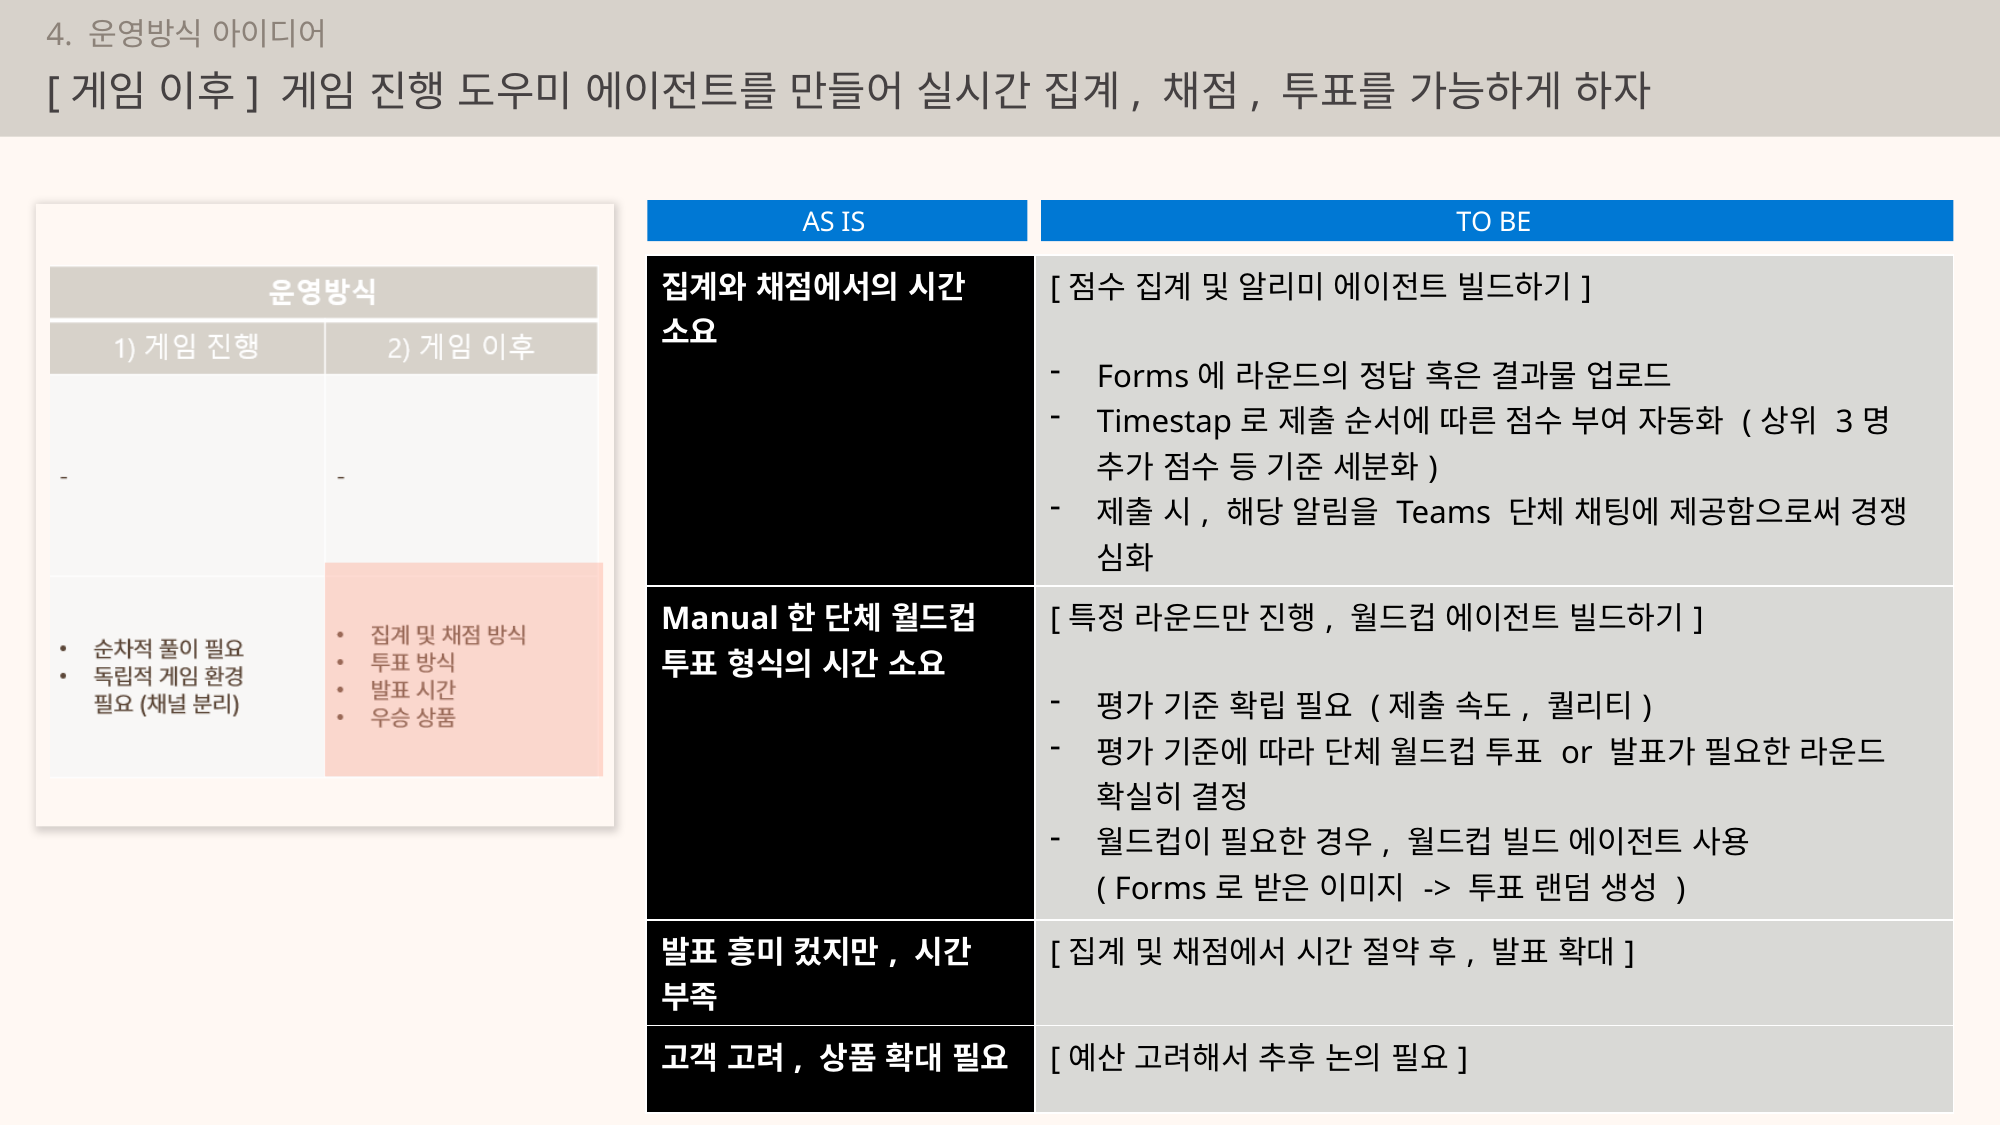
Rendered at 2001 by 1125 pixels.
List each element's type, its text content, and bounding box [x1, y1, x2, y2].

table_cell [예산 고려해서 추후 논의 필요] [1036, 1026, 1953, 1112]
text_box [35, 203, 615, 827]
picture [50, 256, 600, 783]
table_cell 고객 고려, 상품 확대 필요 [647, 1026, 1034, 1112]
table_header 집계와 채점에서의 시간 소요 [647, 256, 1034, 585]
text_box AS IS [647, 199, 1028, 242]
table_cell [집계 및 채점에서 시간 절약 후, 발표 확대] [1036, 921, 1953, 1025]
table_cell Manual한 단체 월드컵 투표 형식의 시간 소요 [647, 587, 1034, 919]
text_box [0, 0, 2000, 137]
table_cell [특정 라운드만 진행, 월드컵 에이전트 빌드하기] 평가 기준 확립 필요 (제출 속도, 퀄리티) 평가 기준에 따라 단체 월드컵 투표 or 발표가 필요한 라운드 확실히 결정 월드컵이 필요한 경우, 월드컵 빌드 에이전트 사용 ( Forms로 받은 이미지 -> 투표 랜덤 생성 ) [1036, 587, 1953, 919]
table_header [점수 집계 및 알리미 에이전트 빌드하기] Forms에 라운드의 정답 혹은 결과물 업로드 Timestap로 제출 순서에 따른 점수 부여 자동화 (상위 3명 추가 점수 등 기준 세분화) 제출 시, 해당 알림을 Teams 단체 채팅에 제공함으로써 경쟁 심화 [1036, 256, 1953, 585]
title [게임 이후] 게임 진행 도우미 에이전트를 만들어 실시간 집계, 채점, 투표를 가능하게 하자 [46, 64, 2000, 116]
table_cell 발표 흥미 컸지만, 시간 부족 [647, 921, 1034, 1025]
text_box TO BE [1040, 199, 1954, 242]
text_box 4. 운영방식 아이디어 [46, 13, 1859, 52]
text_box [600, 562, 604, 777]
